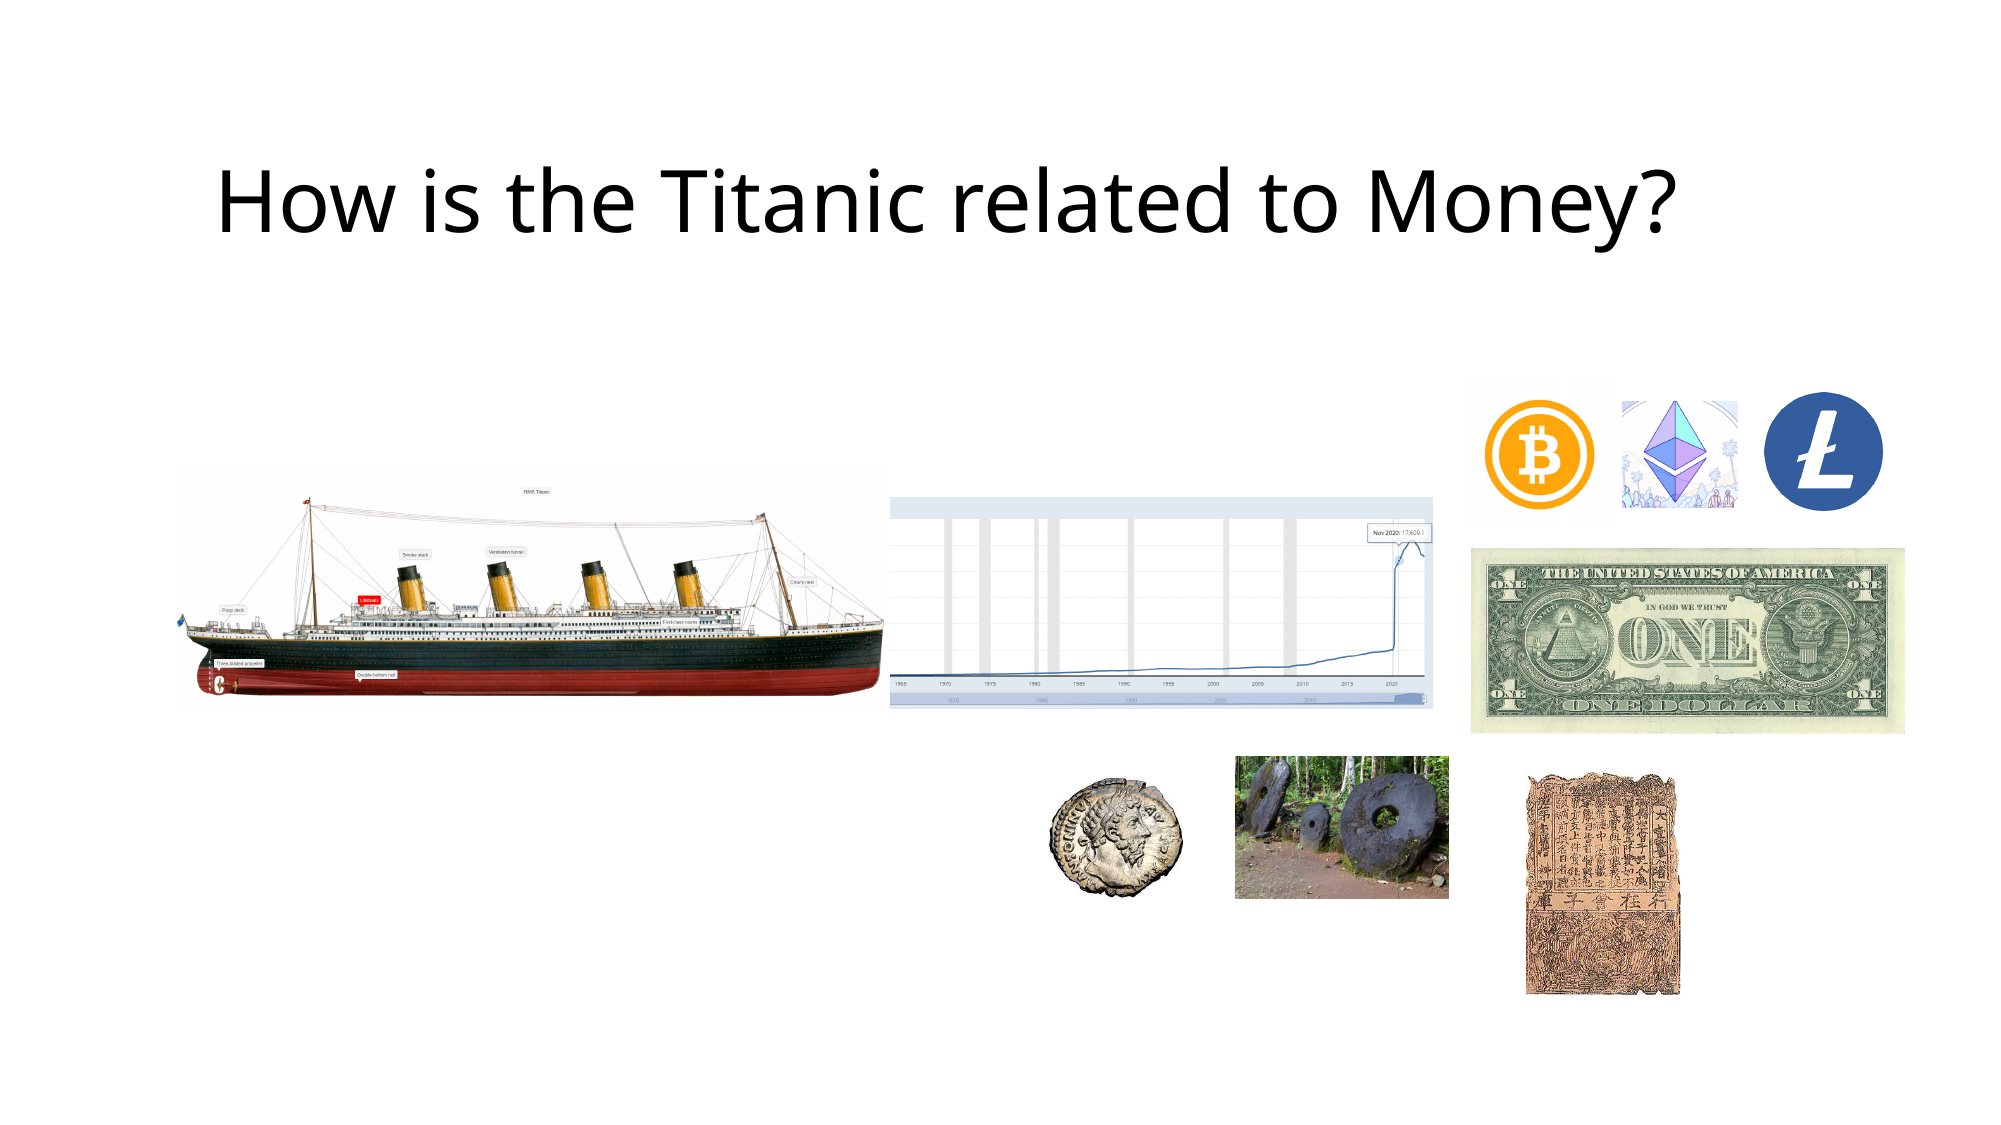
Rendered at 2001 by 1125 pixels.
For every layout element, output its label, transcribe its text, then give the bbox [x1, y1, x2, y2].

picture [1458, 373, 1621, 536]
picture [1235, 756, 1449, 899]
picture [1048, 776, 1184, 899]
picture [1471, 548, 1905, 734]
picture [1526, 771, 1681, 995]
title How is the Titanic related to Money? [197, 128, 1697, 259]
picture [1622, 401, 1738, 508]
picture [176, 463, 1433, 709]
picture [1764, 392, 1883, 511]
